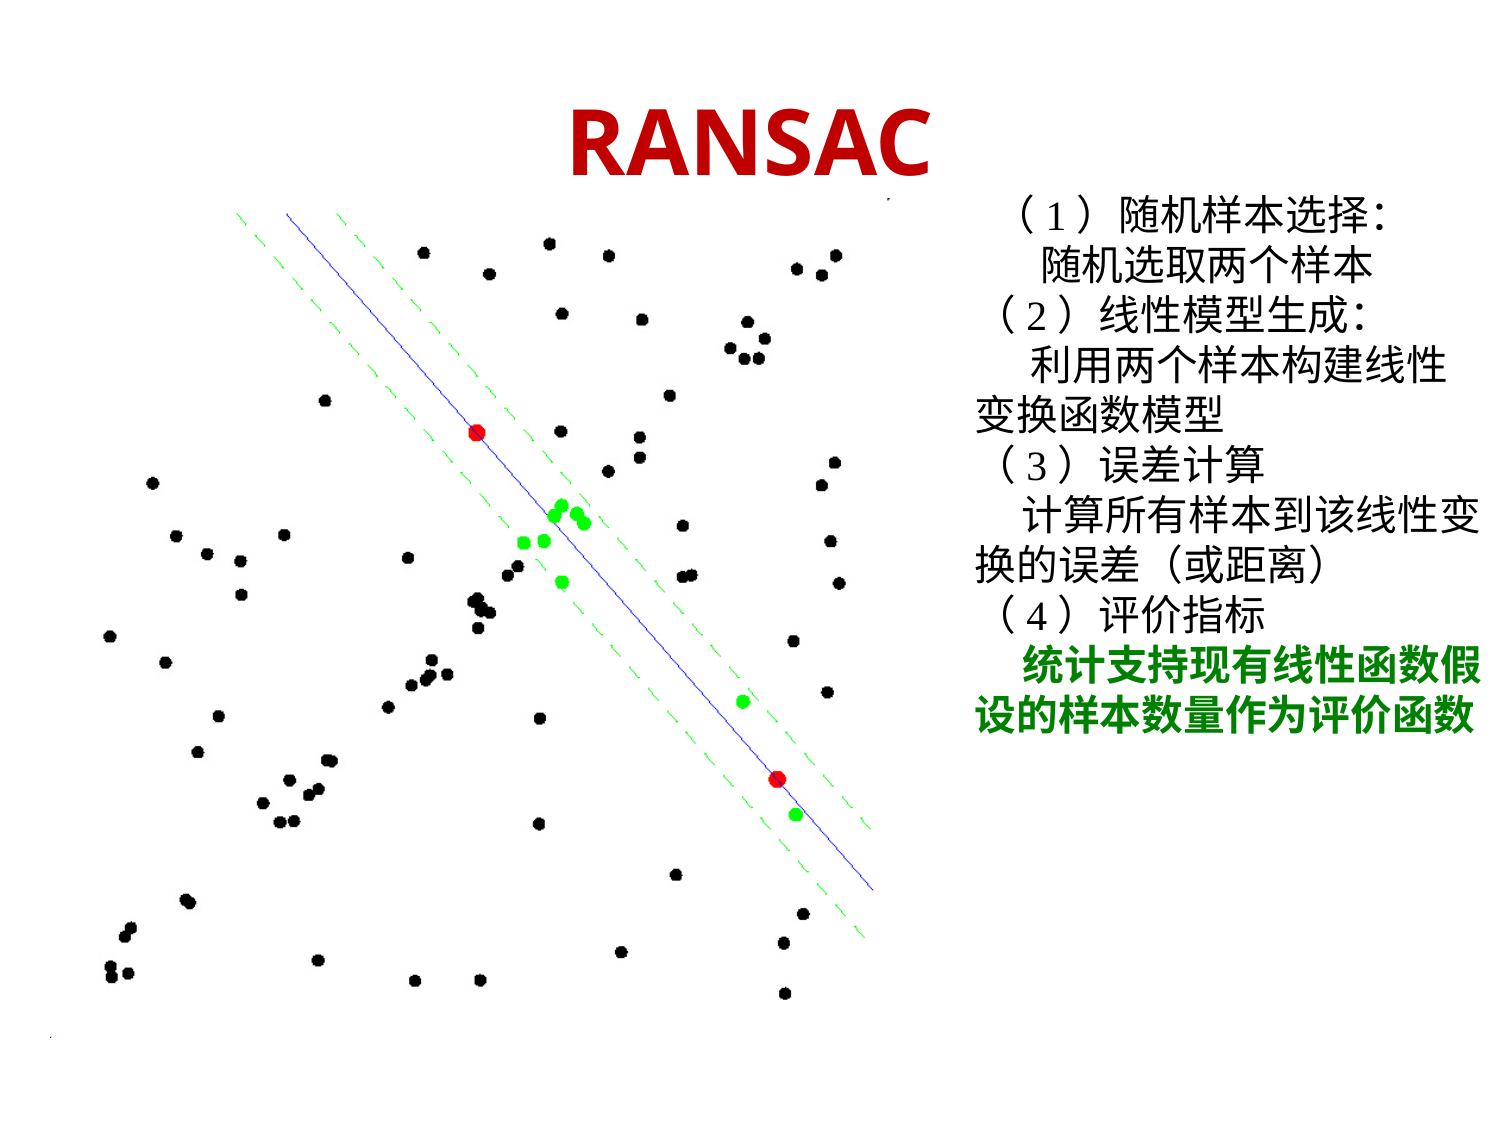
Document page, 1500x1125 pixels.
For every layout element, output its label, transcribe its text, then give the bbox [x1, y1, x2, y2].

text_box （1）随机样本选择： 随机选取两个样本 （2）线性模型生成： 利用两个样本构建线性变换函数模型 （3）误差计算 计算所有样本到该线性变换的误差（或距离） （4）评价指标 统计支持现有线性函数假设的样本数量作为评价函数 [959, 181, 1500, 797]
picture [49, 191, 898, 1038]
title RANSAC [75, 45, 1425, 233]
